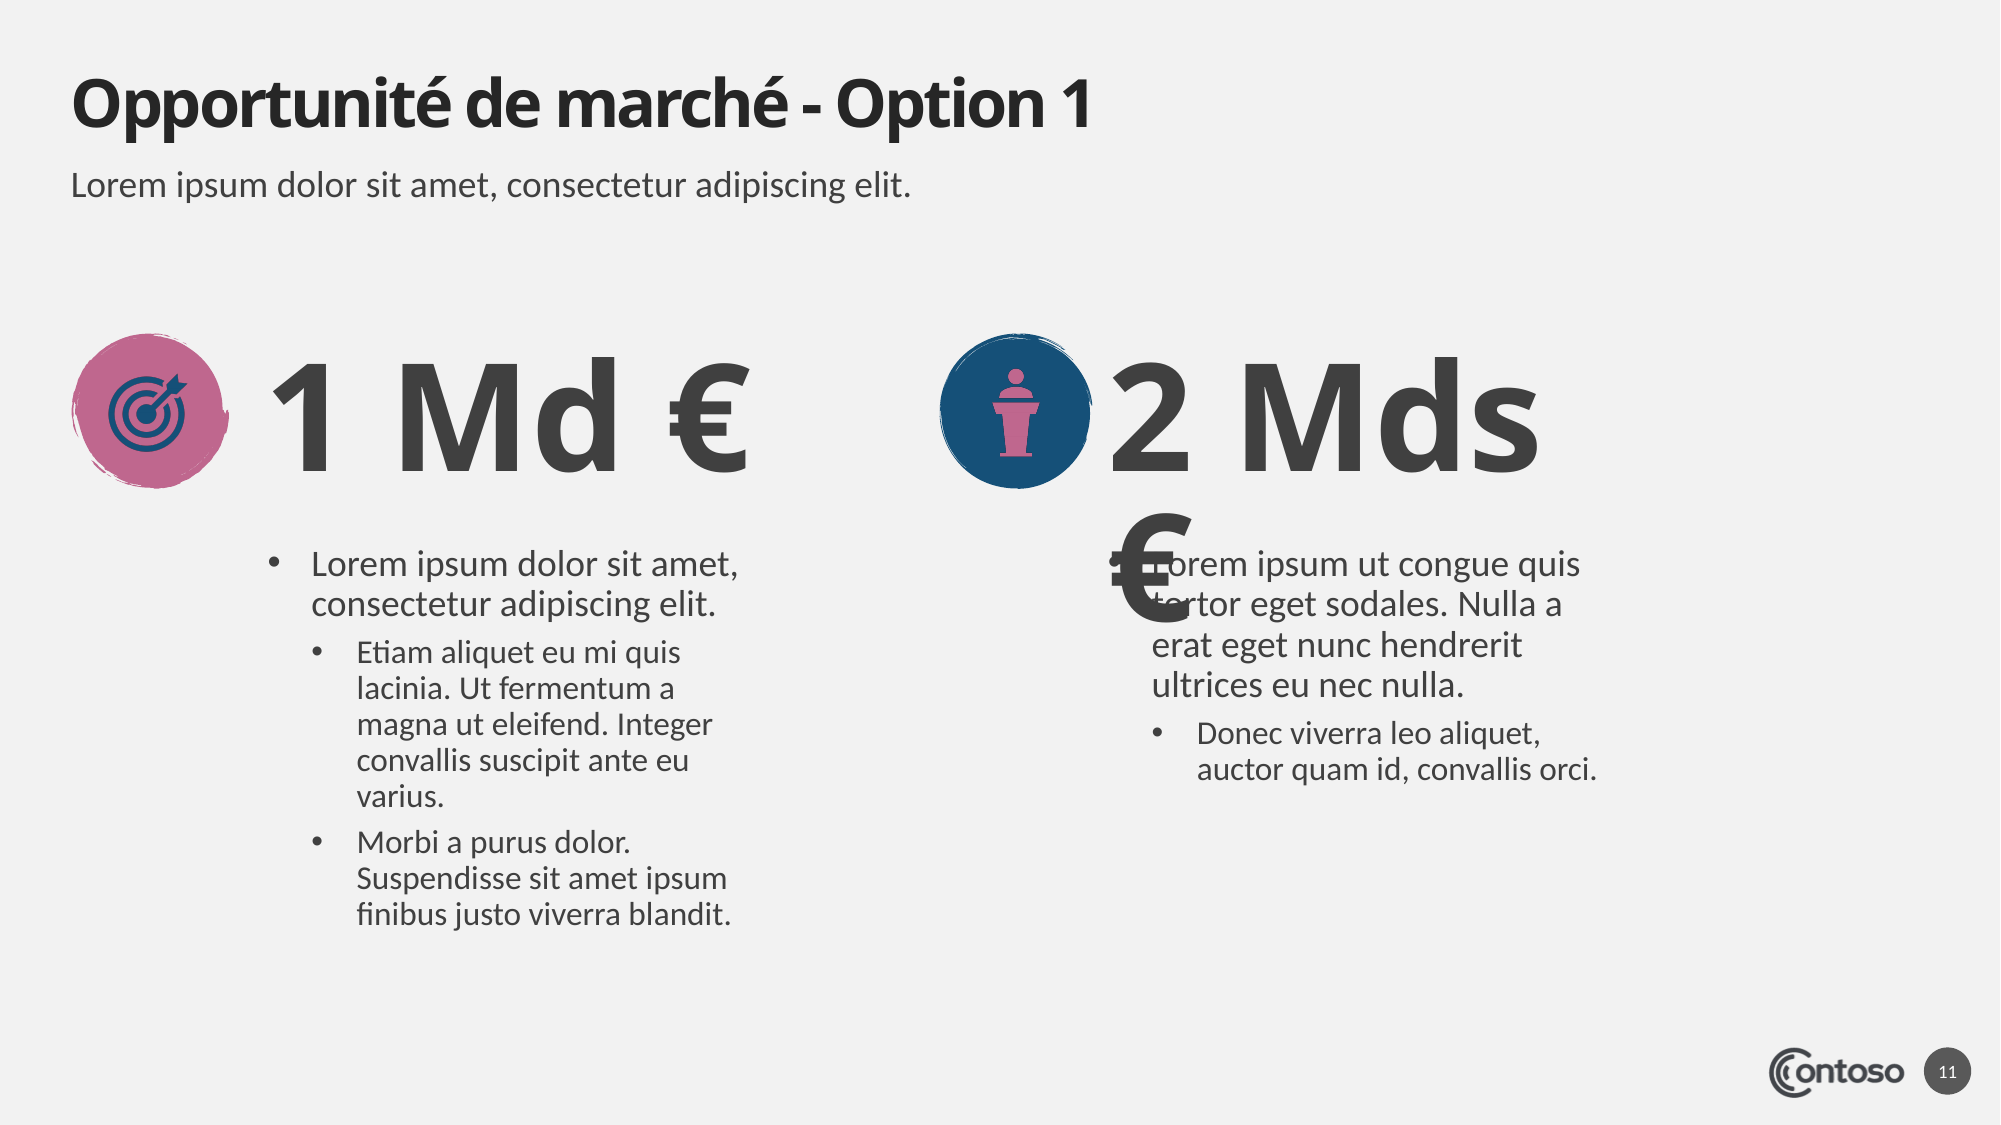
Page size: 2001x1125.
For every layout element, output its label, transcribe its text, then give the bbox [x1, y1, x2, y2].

picture [100, 370, 195, 455]
title Opportunité de marché - Option 1 [70, 70, 1930, 142]
list Lorem ipsum dolor sit amet, consectetur adipiscing elit. Etiam aliquet eu mi quis lacinia. Ut fermentum a magna ut eleifend. Integer convallis suscipit ante eu varius. Morbi a purus dolor. Suspendisse sit amet ipsum finibus justo viverra blandit. [267, 543, 772, 1045]
list Lorem ipsum dolor sit amet, consectetur adipiscing elit. [70, 165, 1930, 207]
list Lorem ipsum ut congue quis tortor eget sodales. Nulla a erat eget nunc hendrerit ultrices eu nec nulla. Donec viverra leo aliquet, auctor quam id, convallis orci. [1107, 543, 1612, 1045]
picture [968, 353, 1064, 472]
text_box [71, 333, 229, 489]
list 1 Md € [265, 351, 769, 516]
slide_number 11 [1923, 1047, 1972, 1095]
list 2 Mds € [1107, 351, 1612, 517]
text_box [939, 333, 1093, 489]
